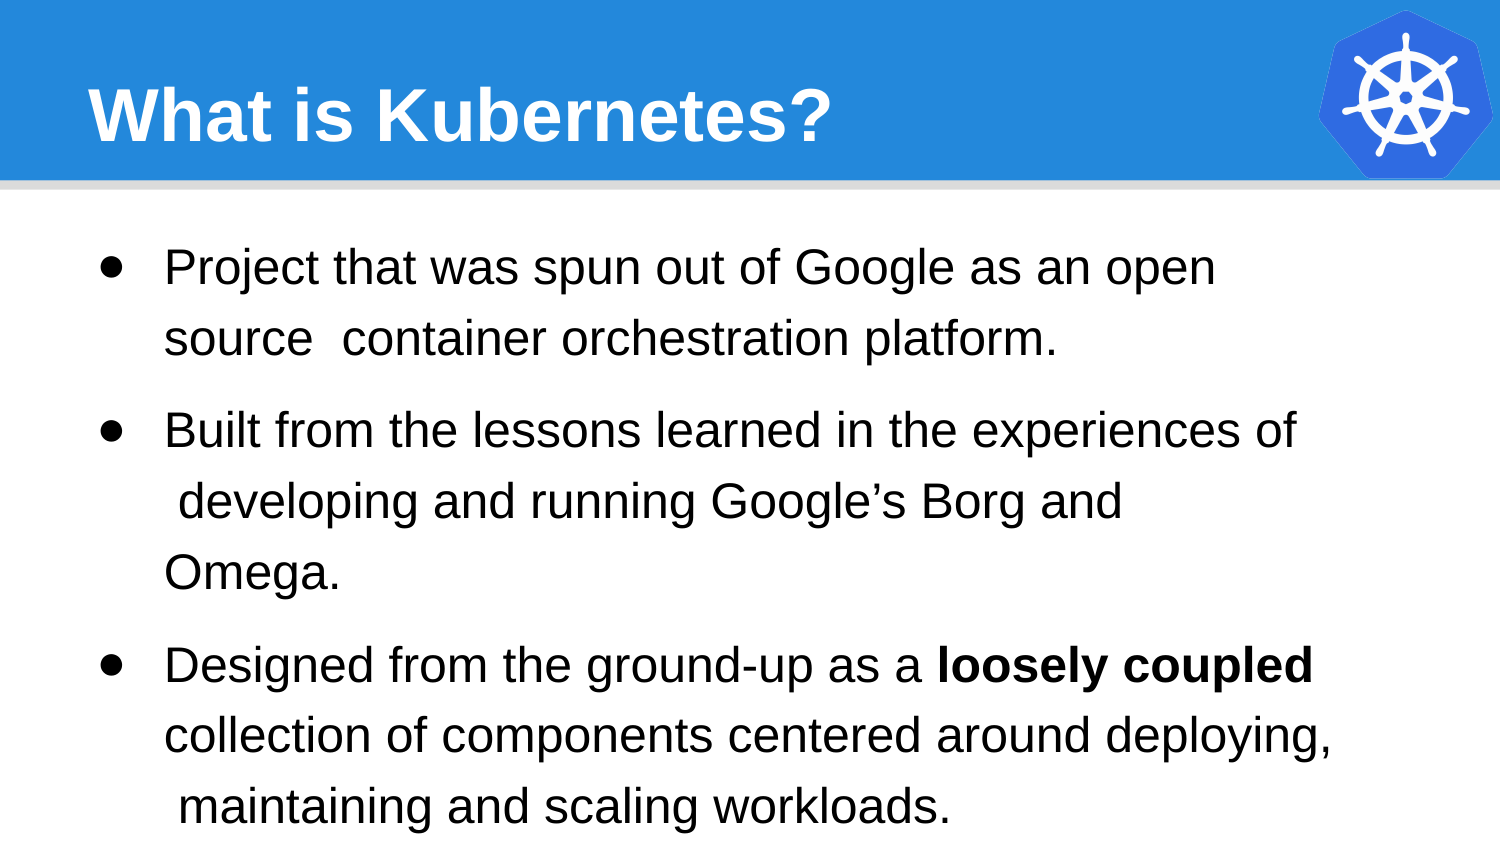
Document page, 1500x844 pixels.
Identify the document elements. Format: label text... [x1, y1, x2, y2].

picture [1318, 7, 1494, 182]
text_box Project that was spun out of Google as an open source container orchestration platform. Built from the lessons learned in the experiences of developing and running Google’s Borg and Omega. Designed from the ground-up as a loosely coupled collection of components centered around deploying, maintaining and scaling workloads. [94, 219, 1382, 834]
title What is Kubernetes? [86, 64, 837, 208]
